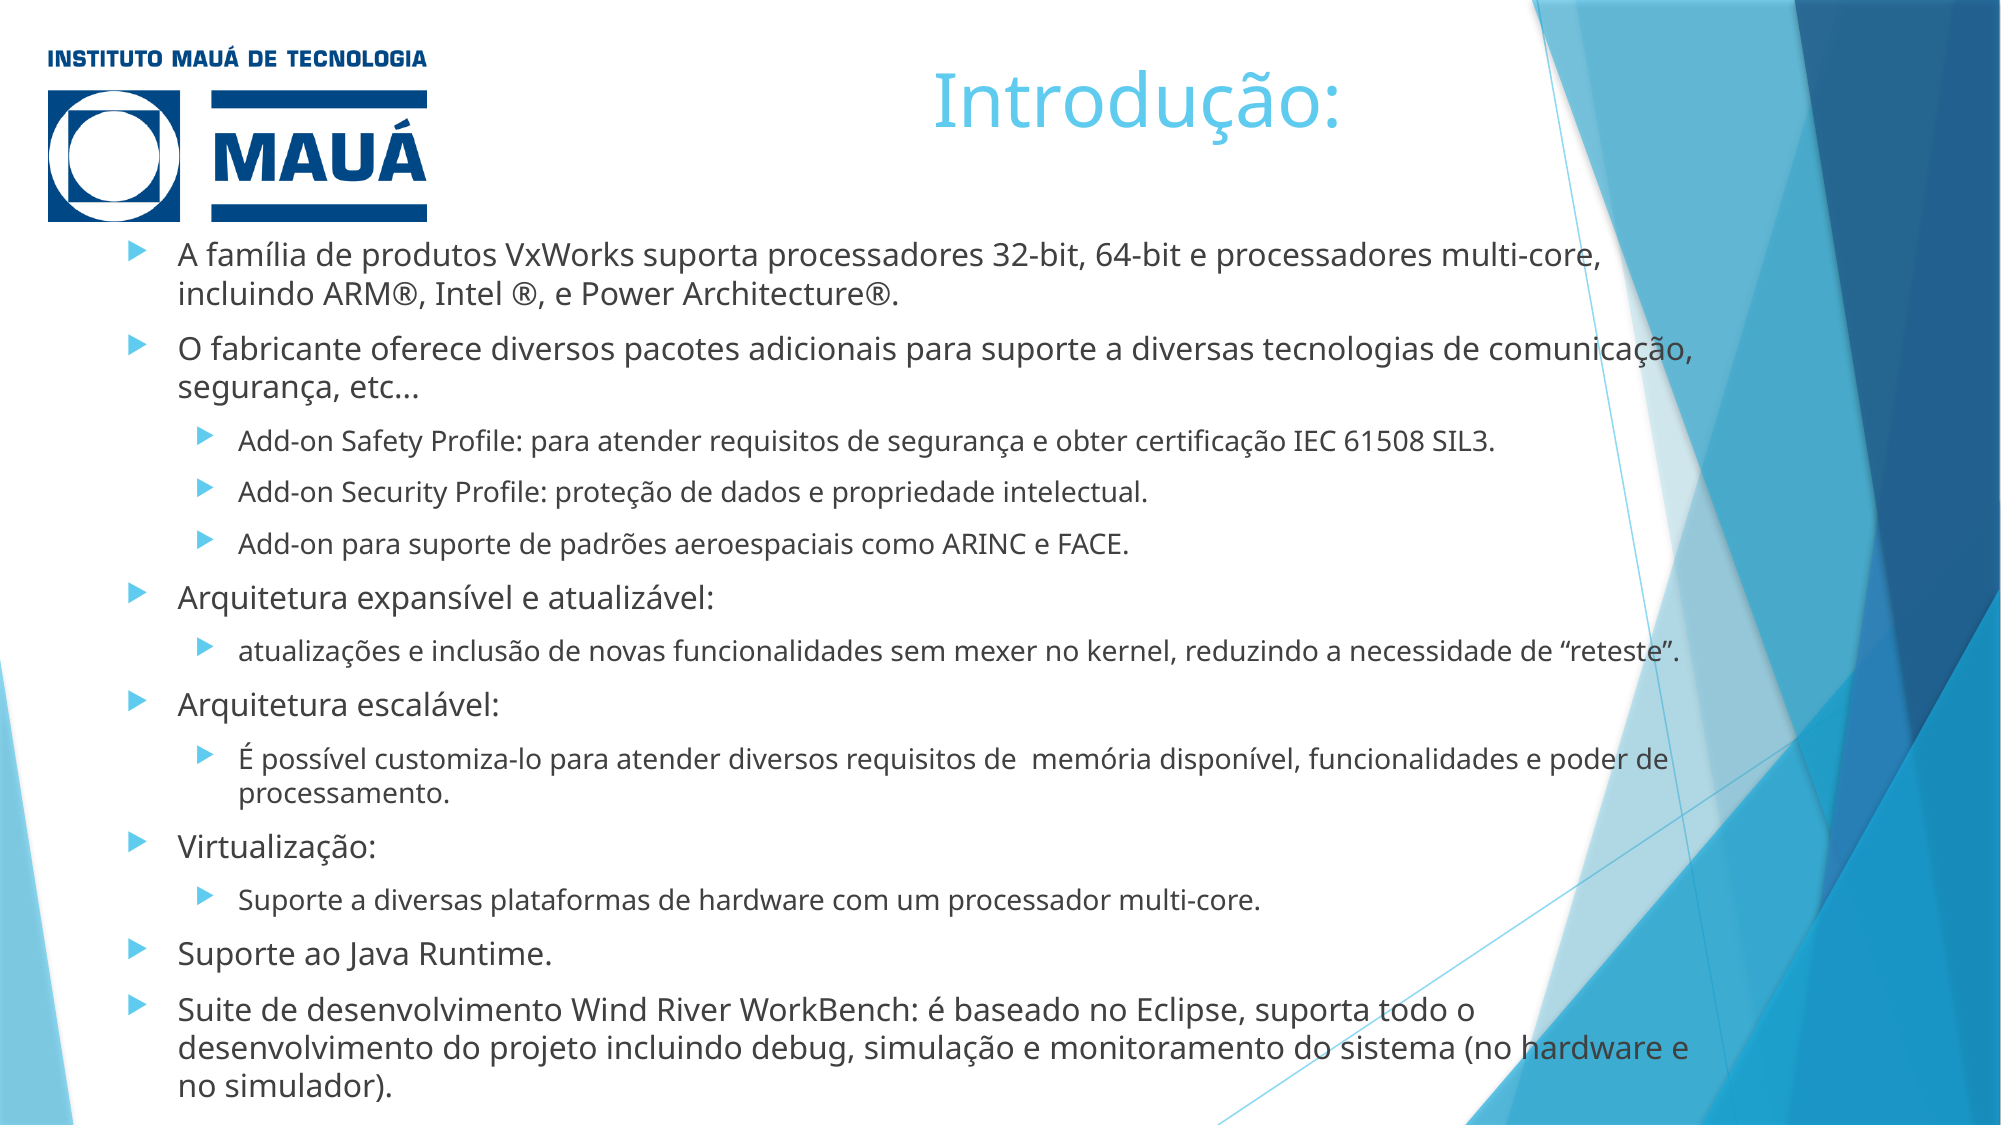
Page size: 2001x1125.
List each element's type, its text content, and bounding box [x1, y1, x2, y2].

list A família de produtos VxWorks suporta processadores 32-bit, 64-bit e processadores multi-core, incluindo ARM®, Intel ®, e Power Architecture®. O fabricante oferece diversos pacotes adicionais para suporte a diversas tecnologias de comunicação, segurança, etc... Add-on Safety Profile: para atender requisitos de segurança e obter certificação IEC 61508 SIL3. Add-on Security Profile: proteção de dados e propriedade intelectual. Add-on para suporte de padrões aeroespaciais como ARINC e FACE. Arquitetura expansível e atualizável: atualizações e inclusão de novas funcionalidades sem mexer no kernel, reduzindo a necessidade de “reteste”. Arquitetura escalável: É possível customiza-lo para atender diversos requisitos de memória disponível, funcionalidades e poder de processamento. Virtualização: Suporte a diversas plataformas de hardware com um processador multi-core. Suporte ao Java Runtime. Suite de desenvolvimento Wind River WorkBench: é baseado no Eclipse, suporta todo o desenvolvimento do projeto incluindo debug, simulação e monitoramento do sistema (no hardware e no simulador). [111, 227, 1725, 1125]
picture [47, 44, 428, 223]
text_box Introdução: [918, 45, 1466, 106]
